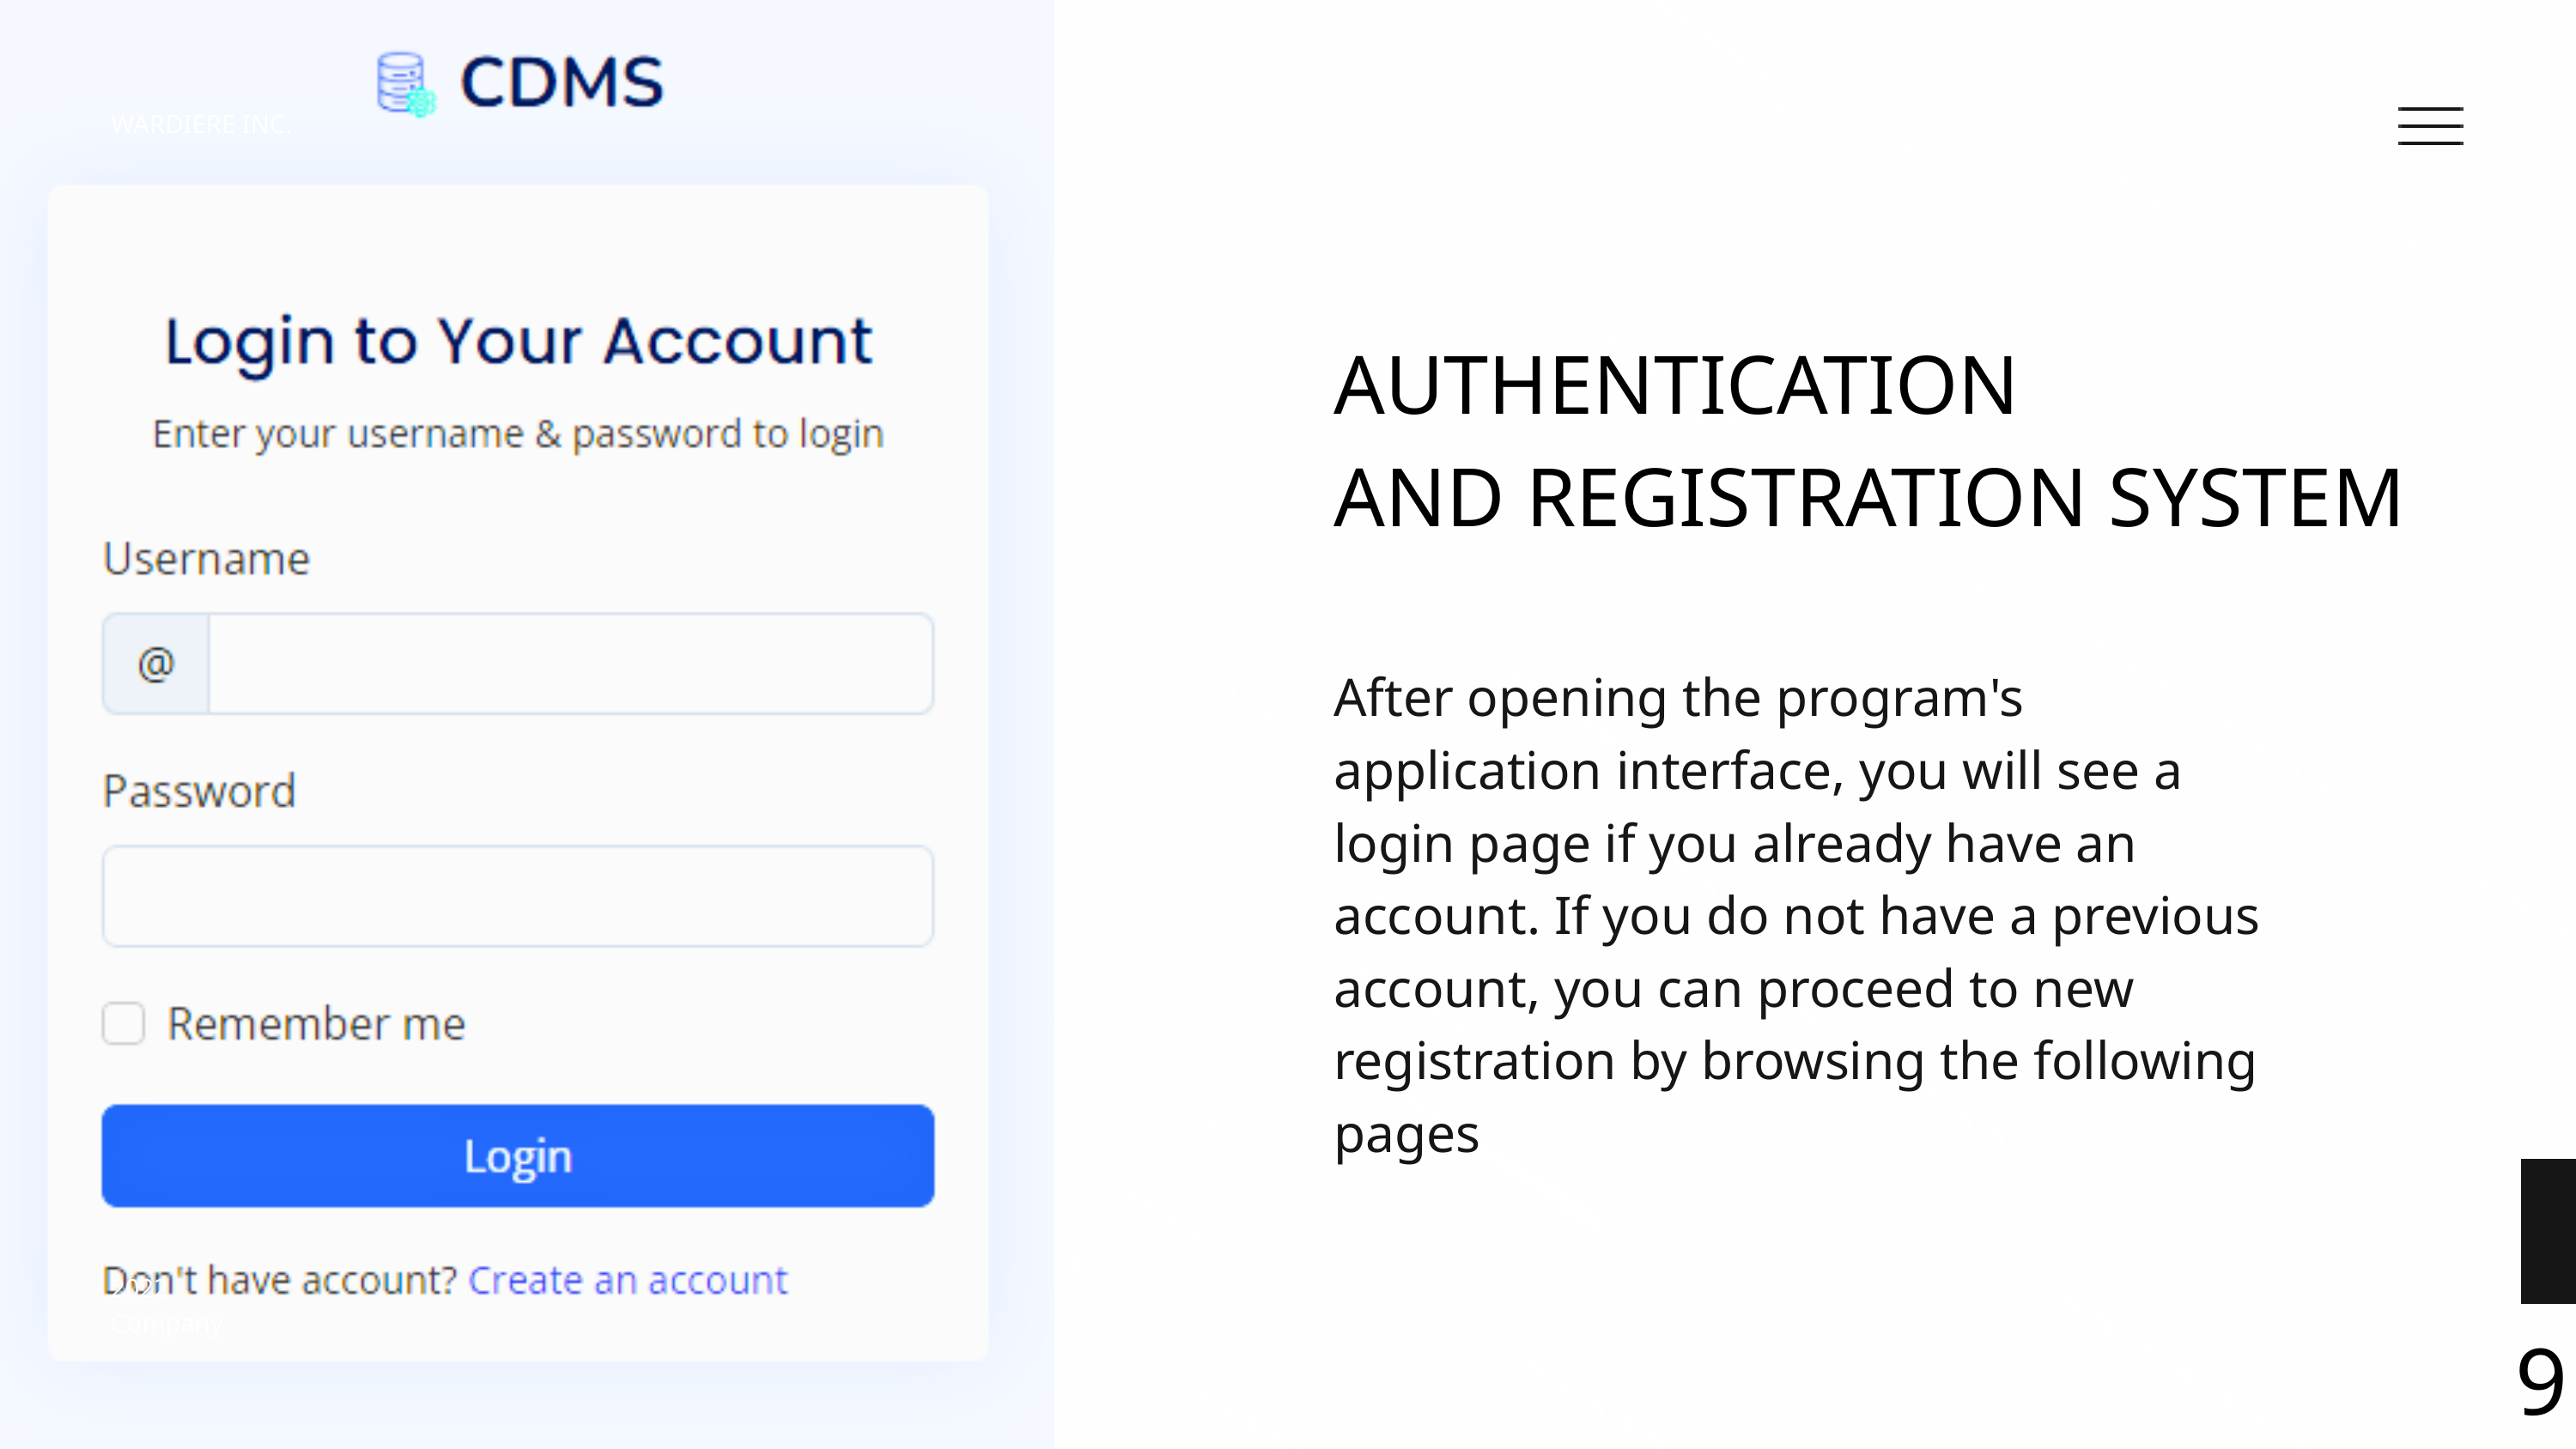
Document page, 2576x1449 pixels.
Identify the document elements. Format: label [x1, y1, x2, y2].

text_box [2520, 1159, 2576, 1304]
picture [0, 0, 2576, 1449]
